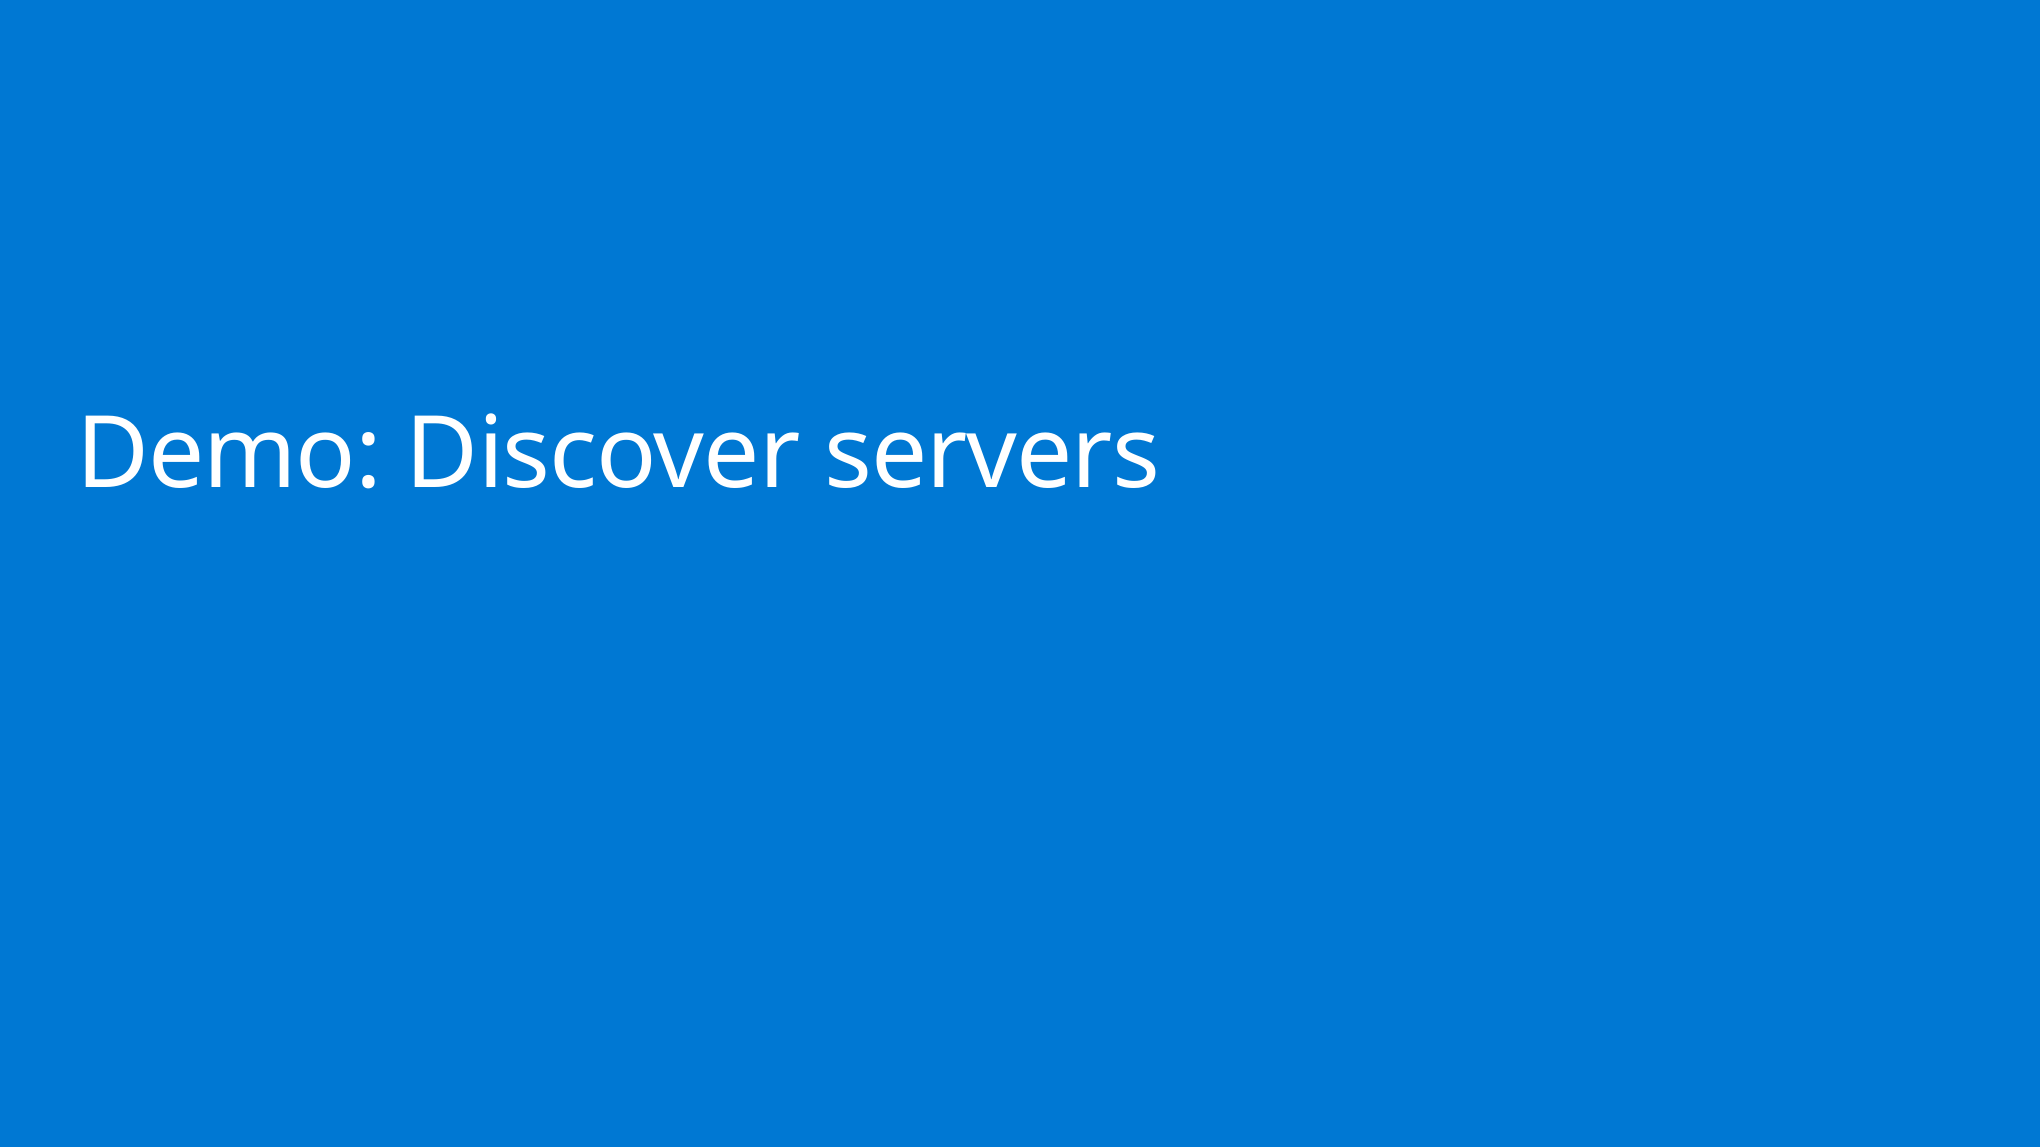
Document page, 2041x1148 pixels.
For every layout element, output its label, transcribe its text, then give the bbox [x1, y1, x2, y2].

title Demo: Discover servers [76, 157, 1324, 753]
